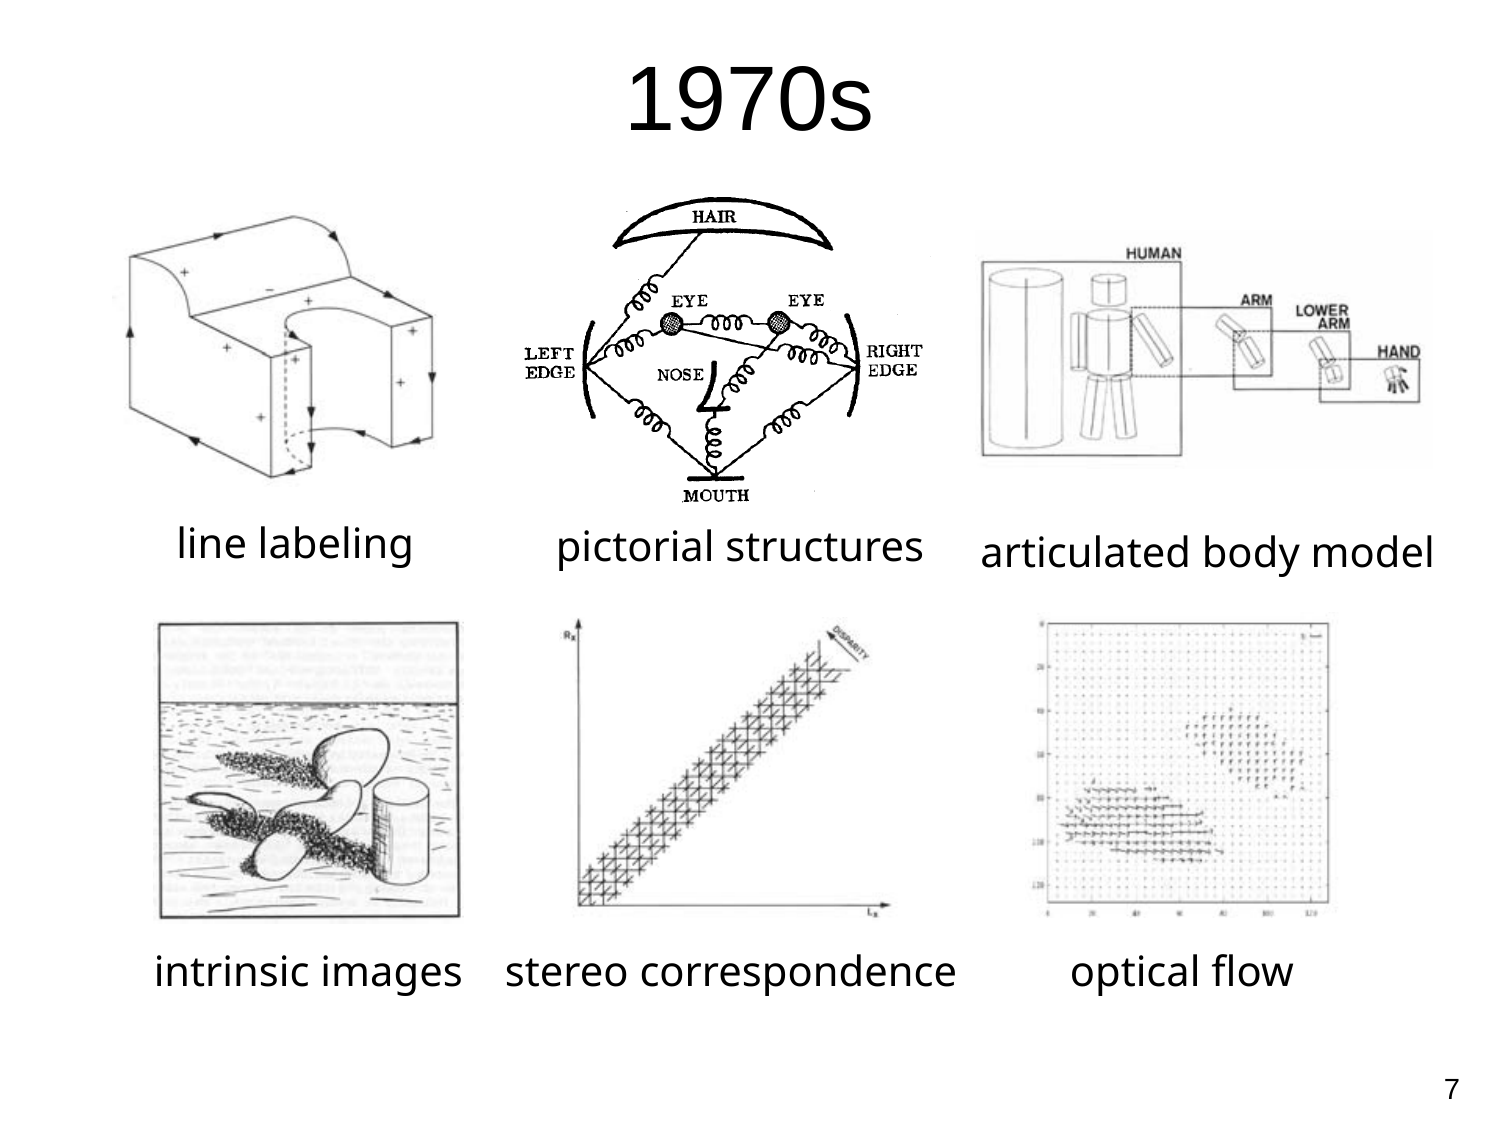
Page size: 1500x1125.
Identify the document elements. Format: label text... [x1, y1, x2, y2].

text_box pictorial structures [541, 518, 940, 578]
picture [559, 617, 904, 924]
picture [1024, 612, 1340, 918]
picture [111, 211, 452, 488]
picture [504, 182, 938, 513]
picture [152, 618, 465, 924]
text_box optical flow [1055, 937, 1309, 1003]
text_box stereo correspondence [490, 937, 973, 1003]
title 1970s [74, 0, 1426, 188]
picture [974, 230, 1434, 469]
slide_number 7 [1124, 1062, 1476, 1125]
text_box intrinsic images [139, 937, 479, 1003]
text_box line labeling [161, 509, 429, 575]
text_box articulated body model [965, 518, 1450, 583]
